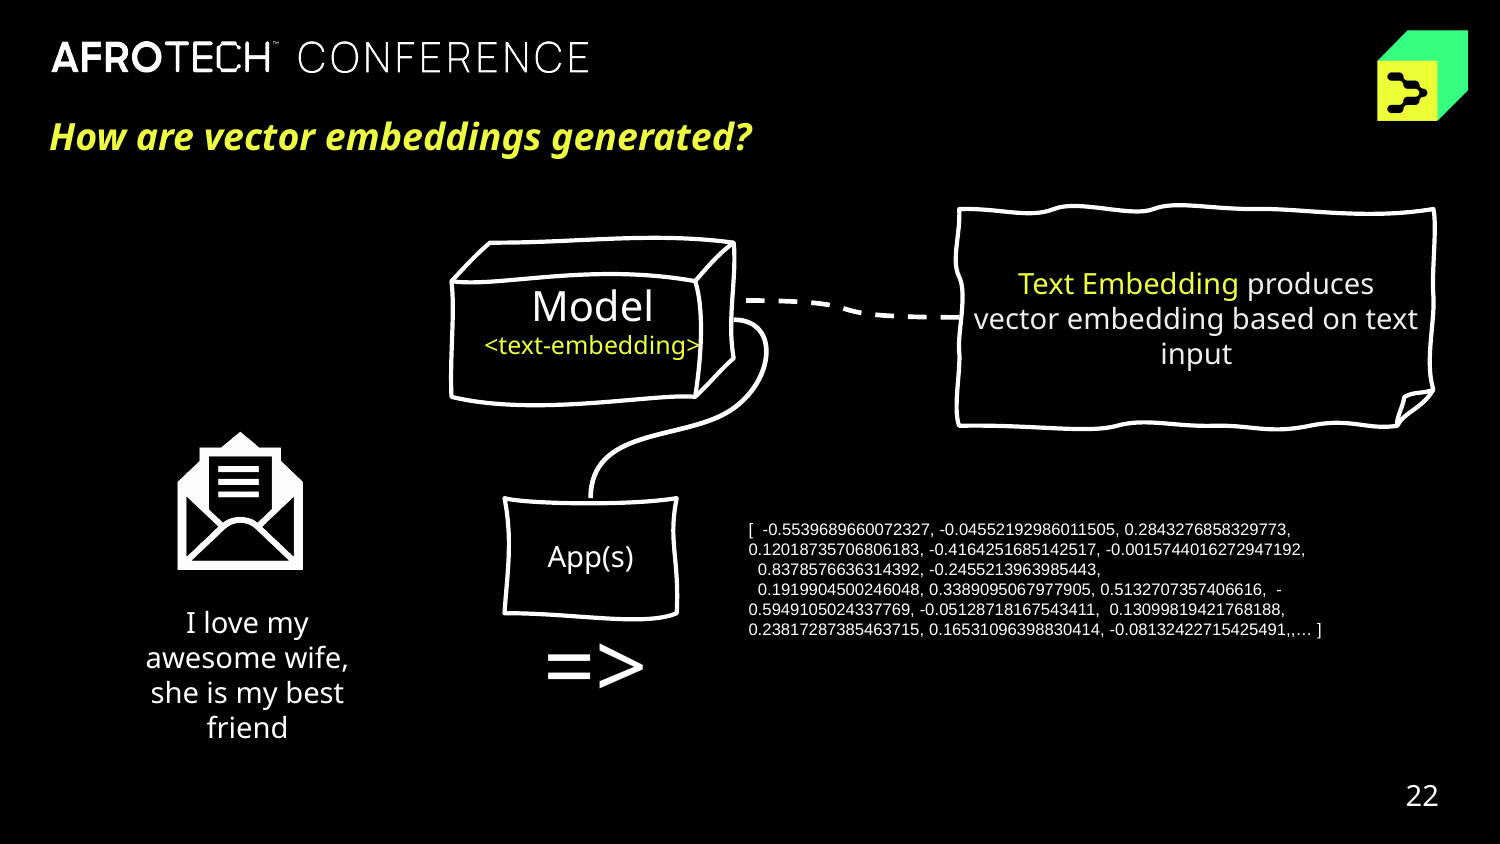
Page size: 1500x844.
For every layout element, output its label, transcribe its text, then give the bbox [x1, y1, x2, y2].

picture [51, 41, 588, 73]
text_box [14, 425, 314, 664]
text_box How are vector embeddings generated? [34, 89, 1068, 189]
text_box I love my awesome wife, she is my best friend [113, 597, 383, 752]
text_box [ -0.5539689660072327, -0.04552192986011505, 0.2843276858329773, 0.12018735706806183, -0.4164251685142517, -0.0015744016272947192, 0.8378576636314392, -0.2455213963985443, 0.1919904500246048, 0.3389095067977905, 0.5132707357406616, -0.5949105024337769, -0.05128718167543411, 0.13099819421768188, 0.23817287385463715, 0.16531096398830414, -0.08132422715425491,,… ] [733, 511, 1364, 647]
text_box => [528, 601, 701, 726]
slide_number 22 [1377, 764, 1468, 830]
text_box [531, 438, 633, 457]
picture [1377, 30, 1468, 121]
text_box App(s) [502, 496, 680, 616]
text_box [733, 300, 960, 318]
text_box Model <text-embedding> [448, 235, 737, 410]
text_box Text Embedding produces vector embedding based on text input [953, 203, 1437, 432]
